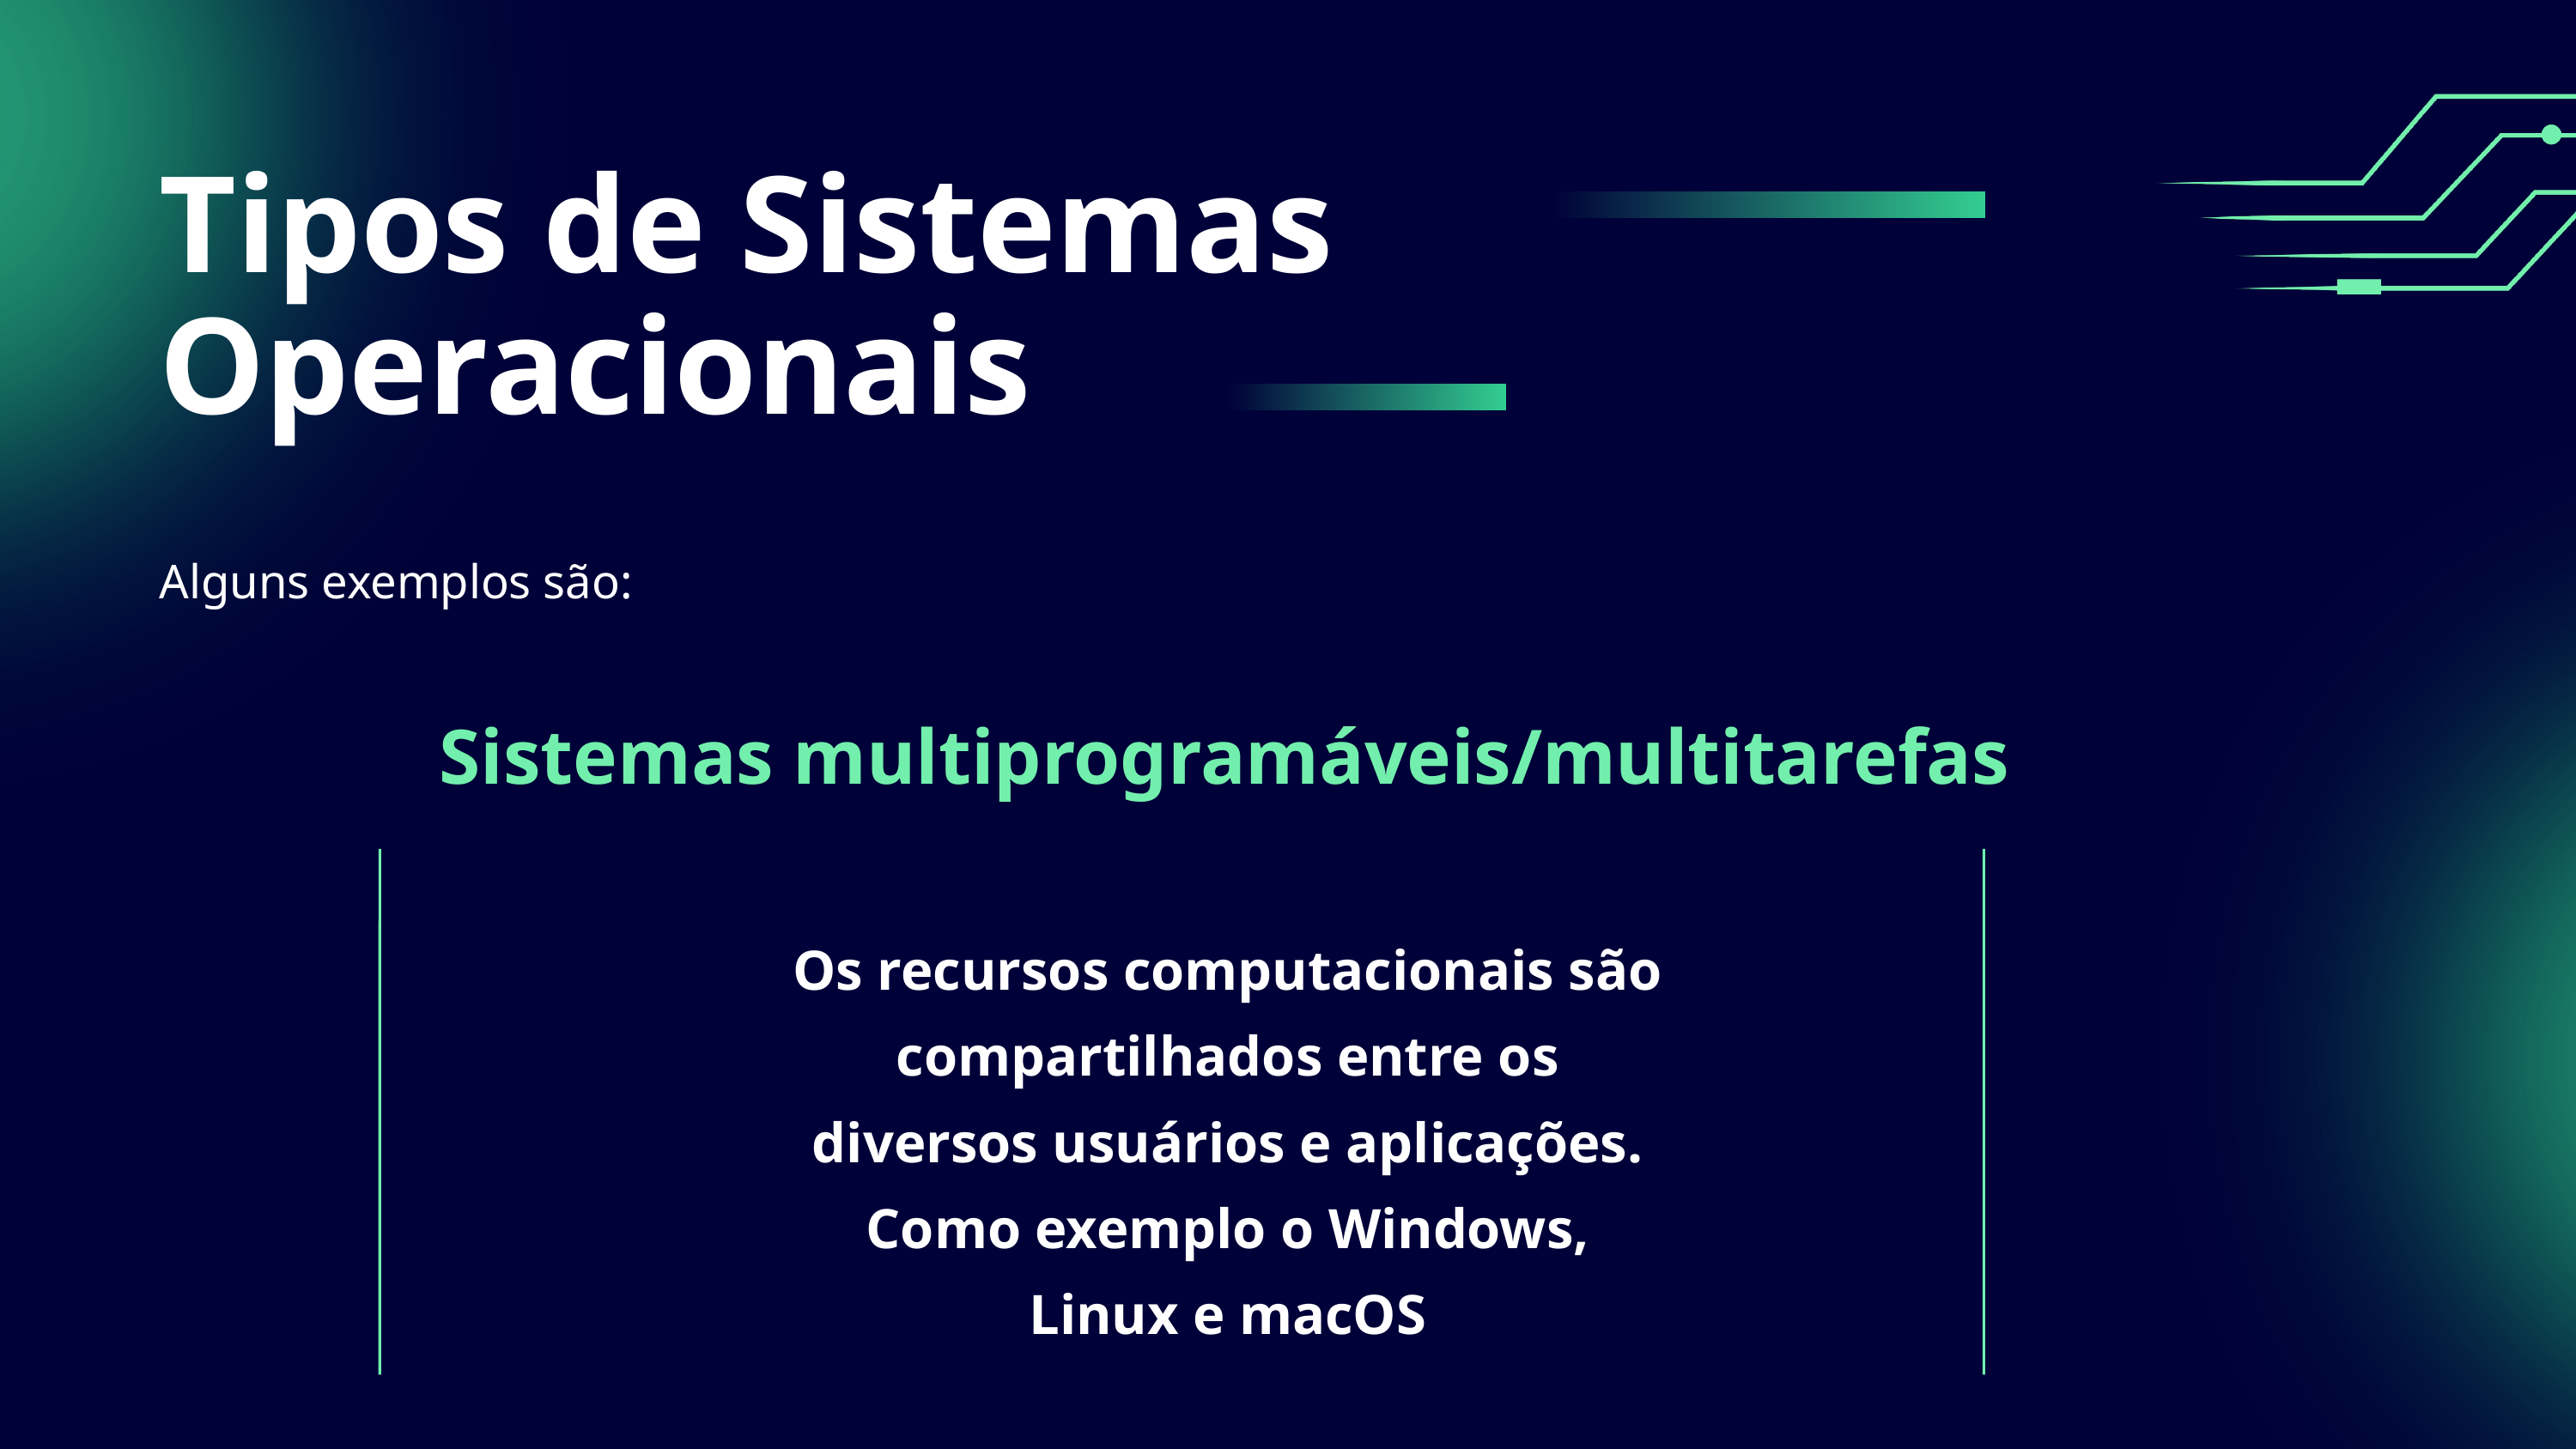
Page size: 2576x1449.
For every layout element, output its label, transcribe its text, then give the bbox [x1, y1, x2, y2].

text_box [0, 0, 625, 849]
text_box Tipos de Sistemas Operacionais [159, 158, 1581, 441]
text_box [1550, 191, 1986, 218]
text_box Alguns exemplos são: [159, 533, 1801, 608]
text_box [2155, 0, 2576, 294]
text_box Sistemas multiprogramáveis/multitarefas [439, 694, 2137, 905]
text_box [2105, 351, 2576, 1449]
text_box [1227, 383, 1507, 410]
text_box Os recursos computacionais são compartilhados entre os diversos usuários e aplicações. Como exemplo o Windows, Linux e macOS [788, 915, 1668, 1345]
